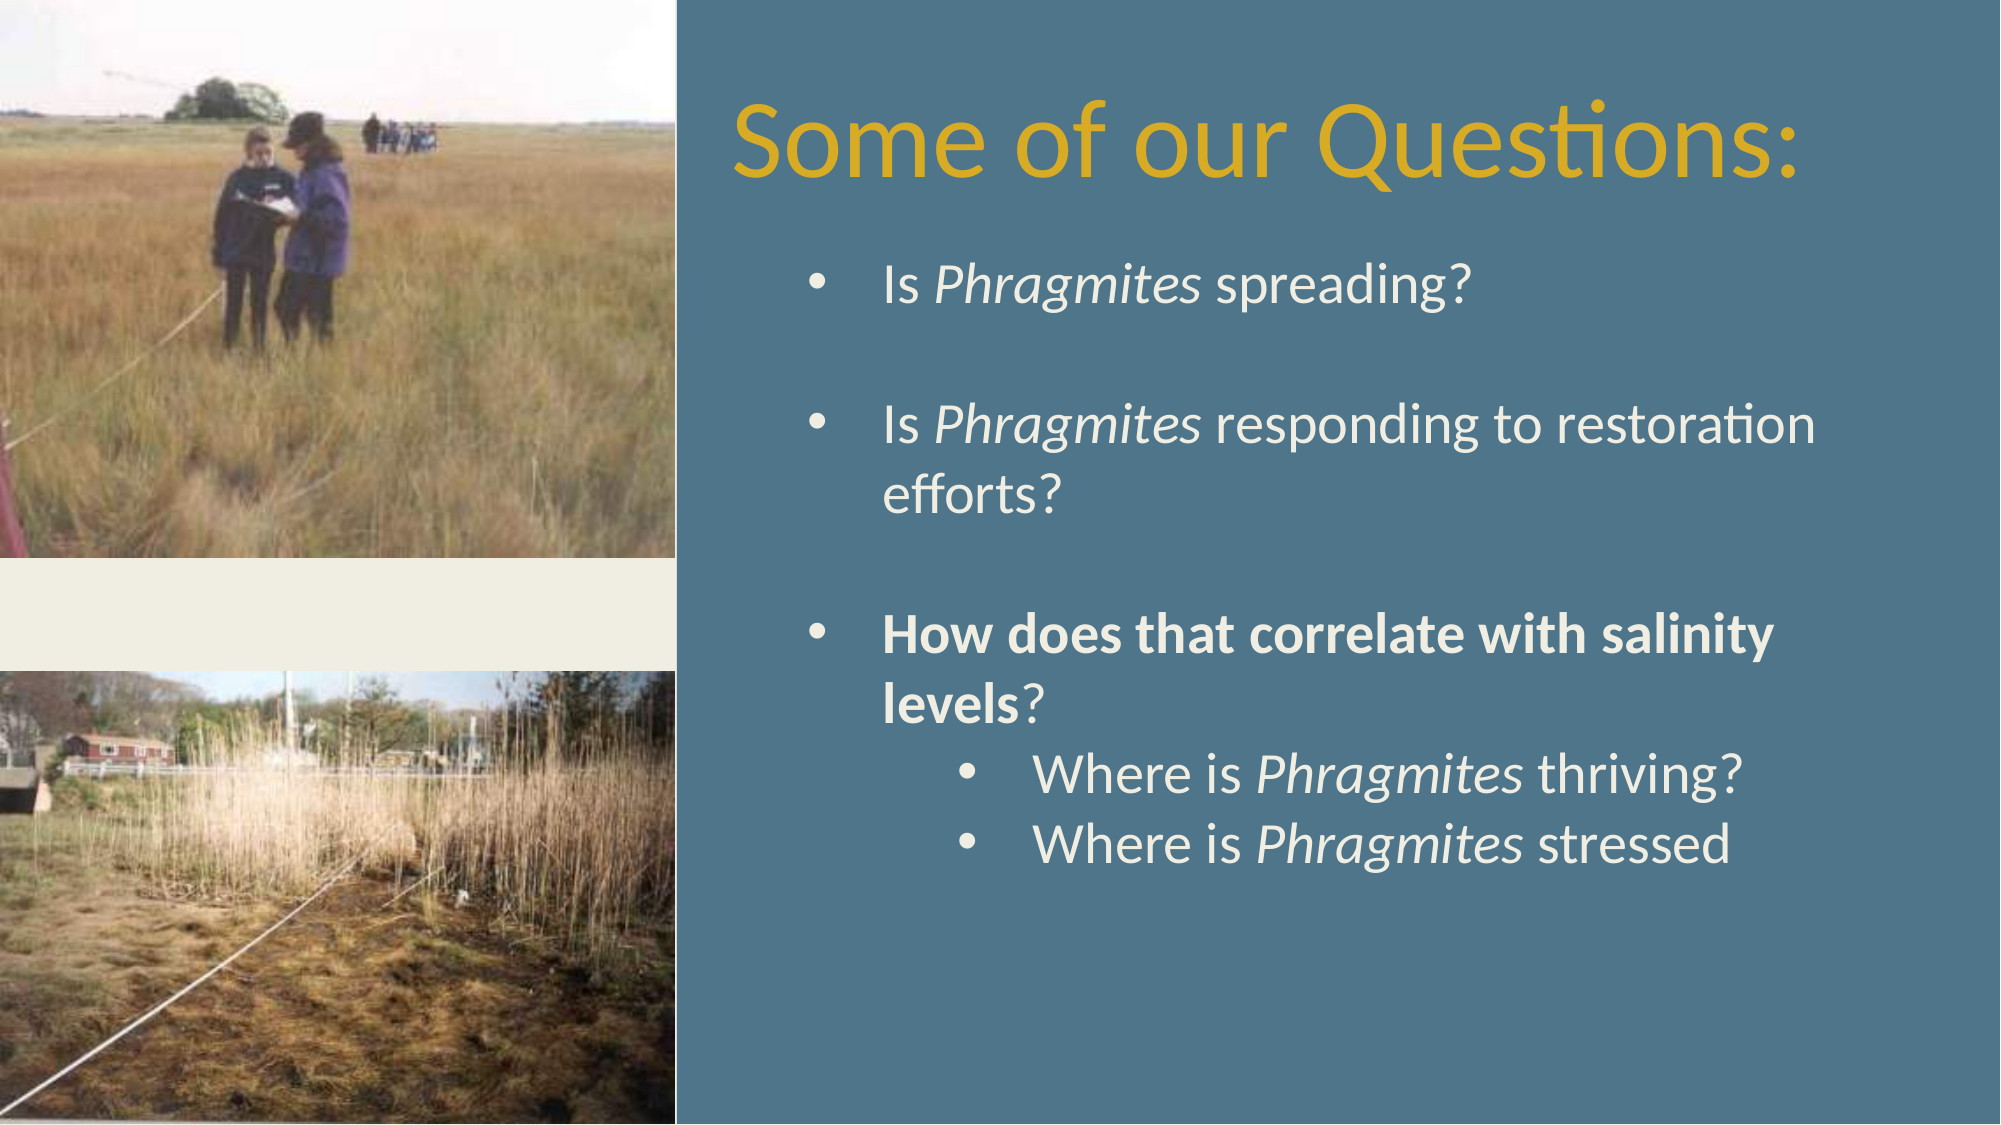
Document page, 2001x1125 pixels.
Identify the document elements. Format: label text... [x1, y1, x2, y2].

text_box Is Phragmites spreading? Is Phragmites responding to restoration efforts? How does that correlate with salinity levels? Where is Phragmites thriving? Where is Phragmites stressed [793, 238, 1912, 953]
text_box Some of our Questions: [716, 57, 1847, 207]
picture [0, 0, 675, 558]
picture [0, 671, 675, 1124]
text_box [676, 0, 2000, 1125]
